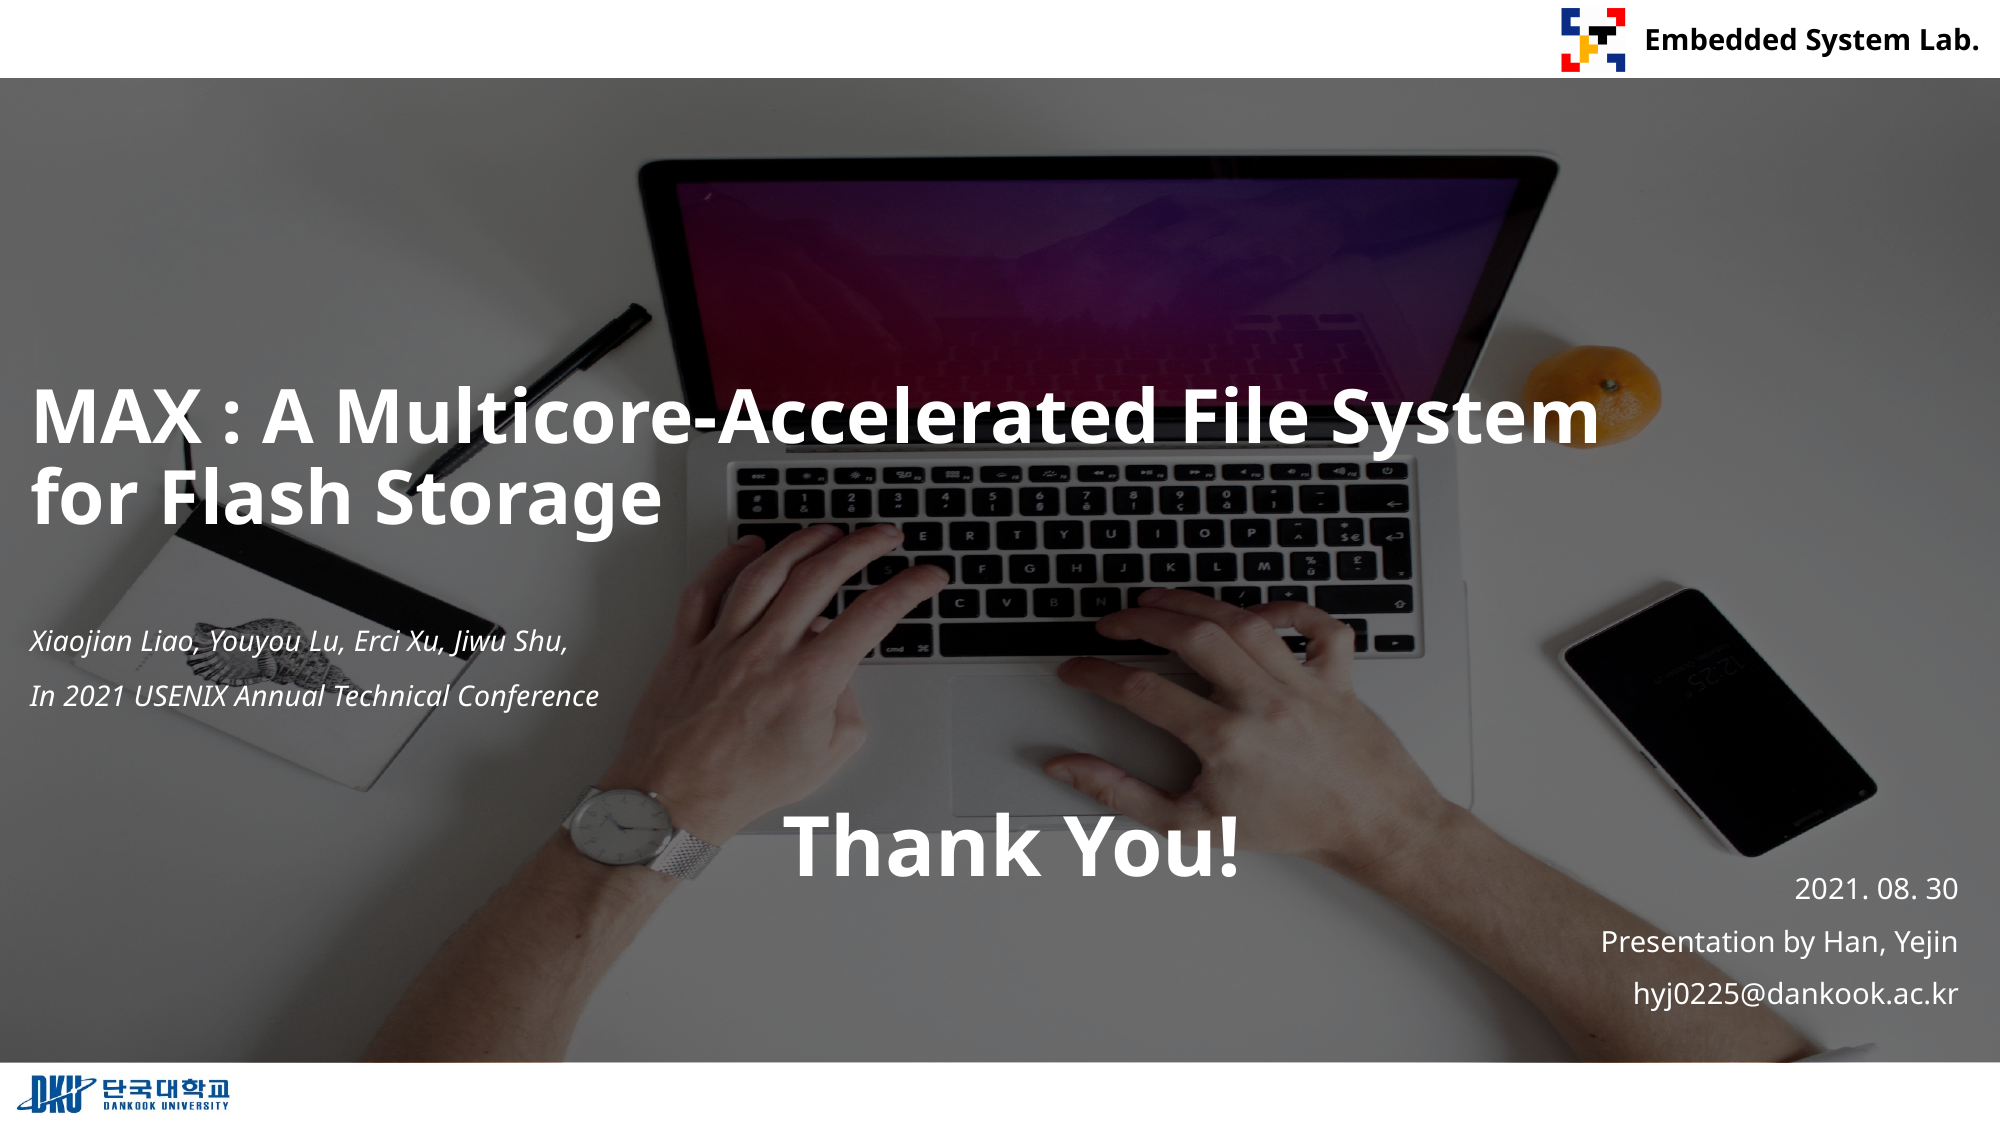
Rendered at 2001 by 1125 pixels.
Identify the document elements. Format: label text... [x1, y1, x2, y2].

picture [14, 1069, 232, 1118]
text_box Xiaojian Liao, Youyou Lu, Erci Xu, Jiwu Shu, In 2021 USENIX Annual Technical Conference [14, 614, 1175, 720]
subtitle 2021. 08. 30 Presentation by Han, Yejin hyj0225@dankook.ac.kr [999, 858, 1975, 1019]
title MAX : A Multicore-Accelerated File System for Flash Storage [14, 370, 2000, 476]
picture [1560, 7, 1626, 73]
picture [0, 78, 2000, 1063]
text_box Thank You! [719, 796, 1305, 902]
